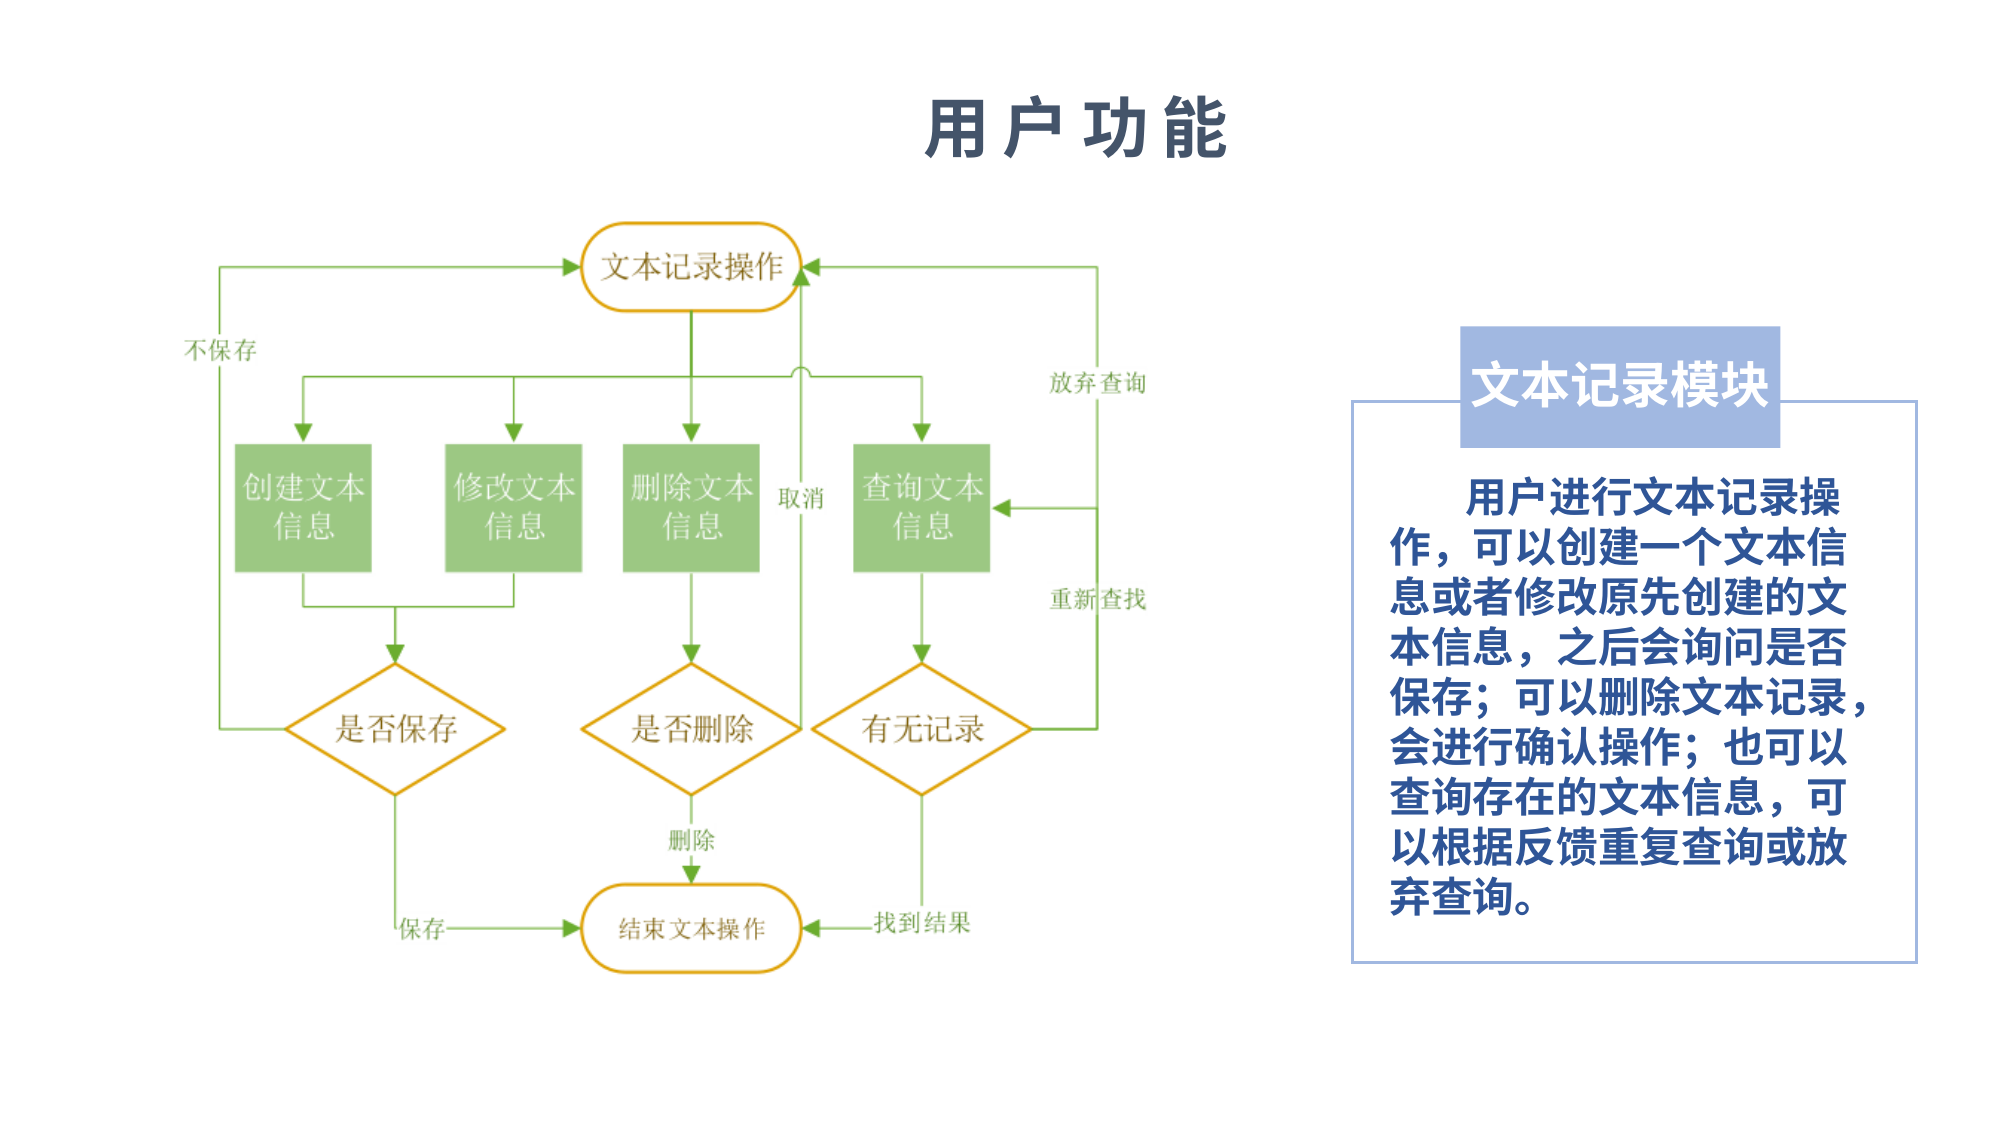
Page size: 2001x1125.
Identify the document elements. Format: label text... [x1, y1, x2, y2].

picture [161, 192, 1185, 1065]
text_box 文本记录模块 [1460, 326, 1781, 448]
text_box [1352, 401, 1917, 963]
text_box 用户进行文本记录操作，可以创建一个文本信息或者修改原先创建的文本信息，之后会询问是否保存；可以删除文本记录，会进行确认操作；也可以查询存在的文本信息，可以根据反馈重复查询或放弃查询。 [1374, 462, 1895, 928]
text_box 用户功能 [541, 93, 1610, 173]
